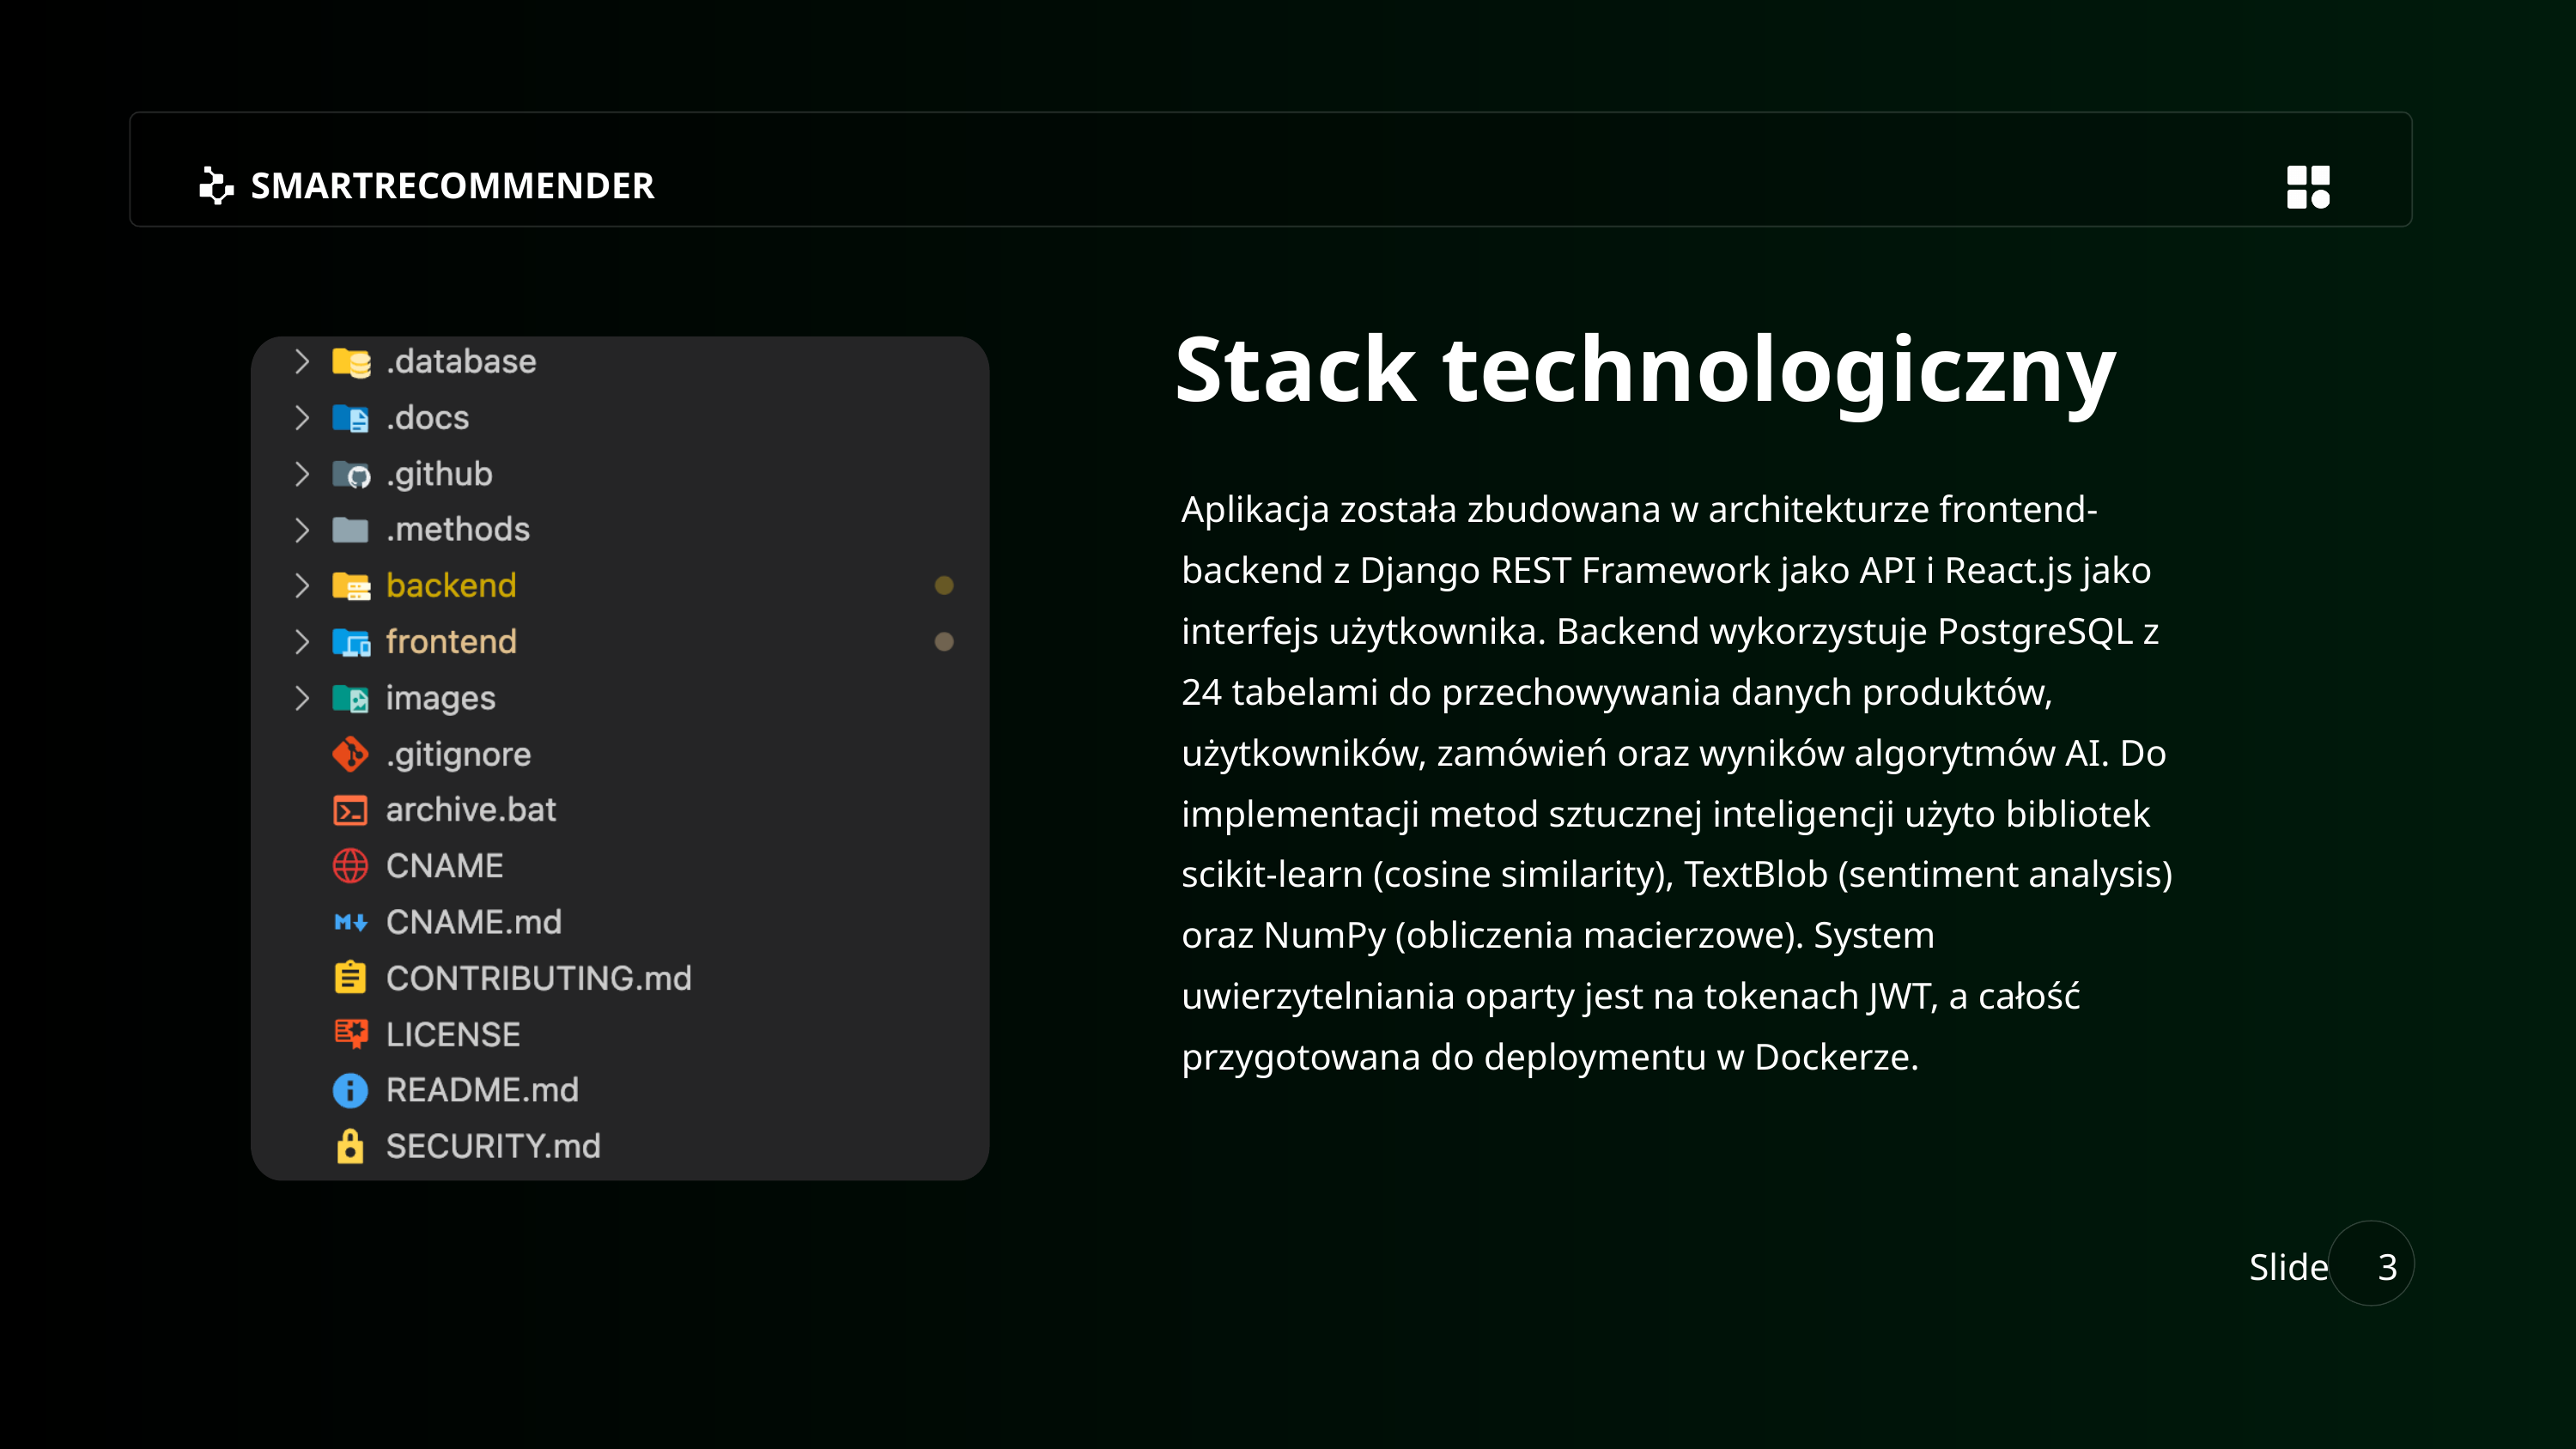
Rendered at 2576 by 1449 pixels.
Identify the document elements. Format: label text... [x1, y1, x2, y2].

text_box [2326, 1180, 2451, 1343]
text_box 3 [2363, 1226, 2413, 1288]
text_box SMARTRECOMMENDER [251, 172, 679, 207]
text_box [199, 166, 234, 205]
text_box Slide [2150, 1226, 2330, 1288]
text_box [250, 336, 990, 1181]
text_box Stack technologiczny [1174, 323, 2193, 420]
text_box [125, 91, 2451, 263]
text_box Aplikacja została zbudowana w architekturze frontend-backend z Django REST Framework jako API i React.js jako interfejs użytkownika. Backend wykorzystuje PostgreSQL z 24 tabelami do przechowywania danych produktów, użytkowników, zamówień oraz wyników algorytmów AI. Do implementacji metod sztucznej inteligencji użyto bibliotek scikit-learn (cosine similarity), TextBlob (sentiment analysis) oraz NumPy (obliczenia macierzowe). System uwierzytelniania oparty jest na tokenach JWT, a całość przygotowana do deploymentu w Dockerze. [1181, 469, 2185, 1077]
text_box [2287, 166, 2330, 209]
